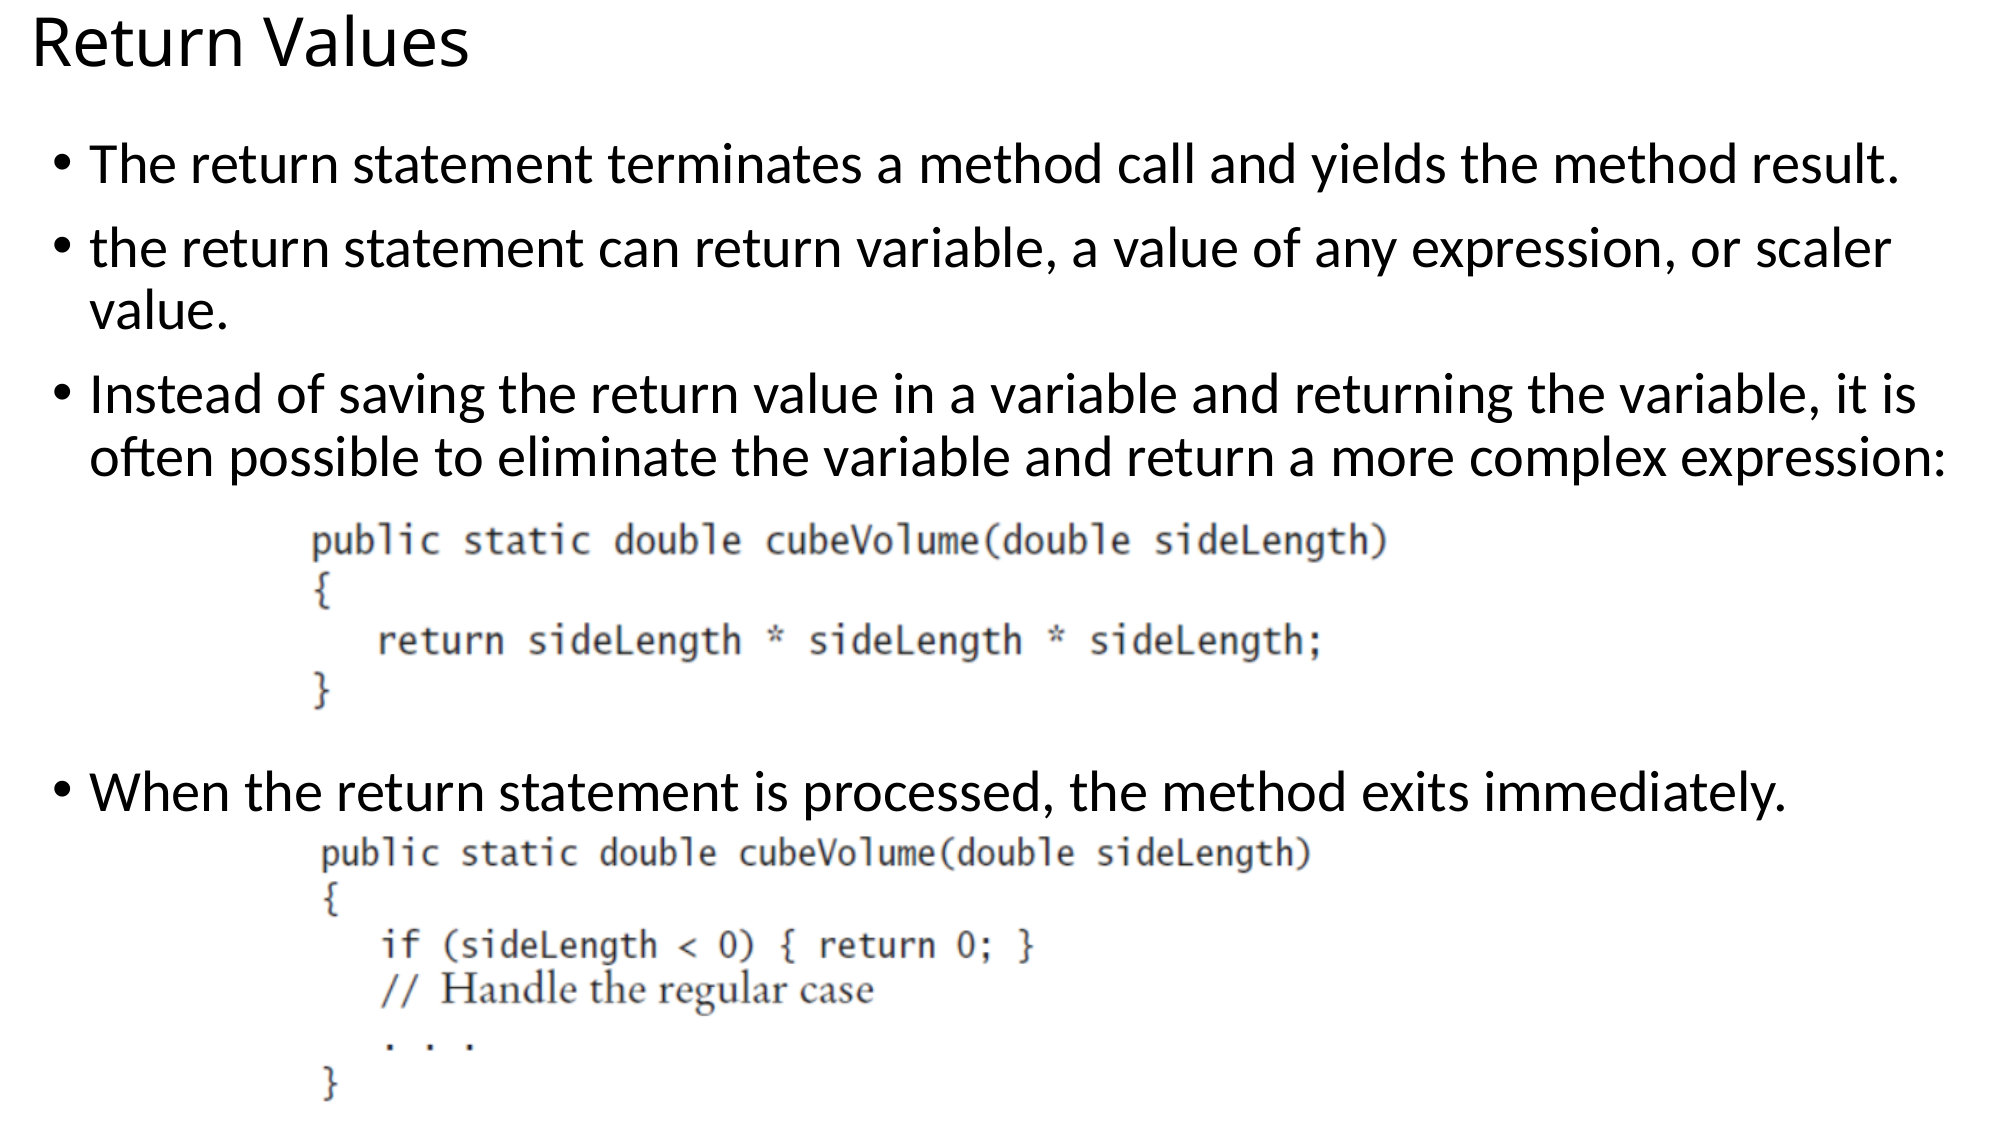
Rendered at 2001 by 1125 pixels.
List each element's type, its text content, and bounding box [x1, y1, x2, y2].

picture [296, 828, 1325, 1113]
picture [289, 505, 1401, 720]
list The return statement terminates a method call and yields the method result. the return statement can return variable, a value of any expression, or scaler value. Instead of saving the return value in a variable and returning the variable, it is often possible to eliminate the variable and return a more complex expression: When the return statement is processed, the method exits immediately. [37, 125, 2000, 1125]
title Return Values [14, 0, 1740, 89]
